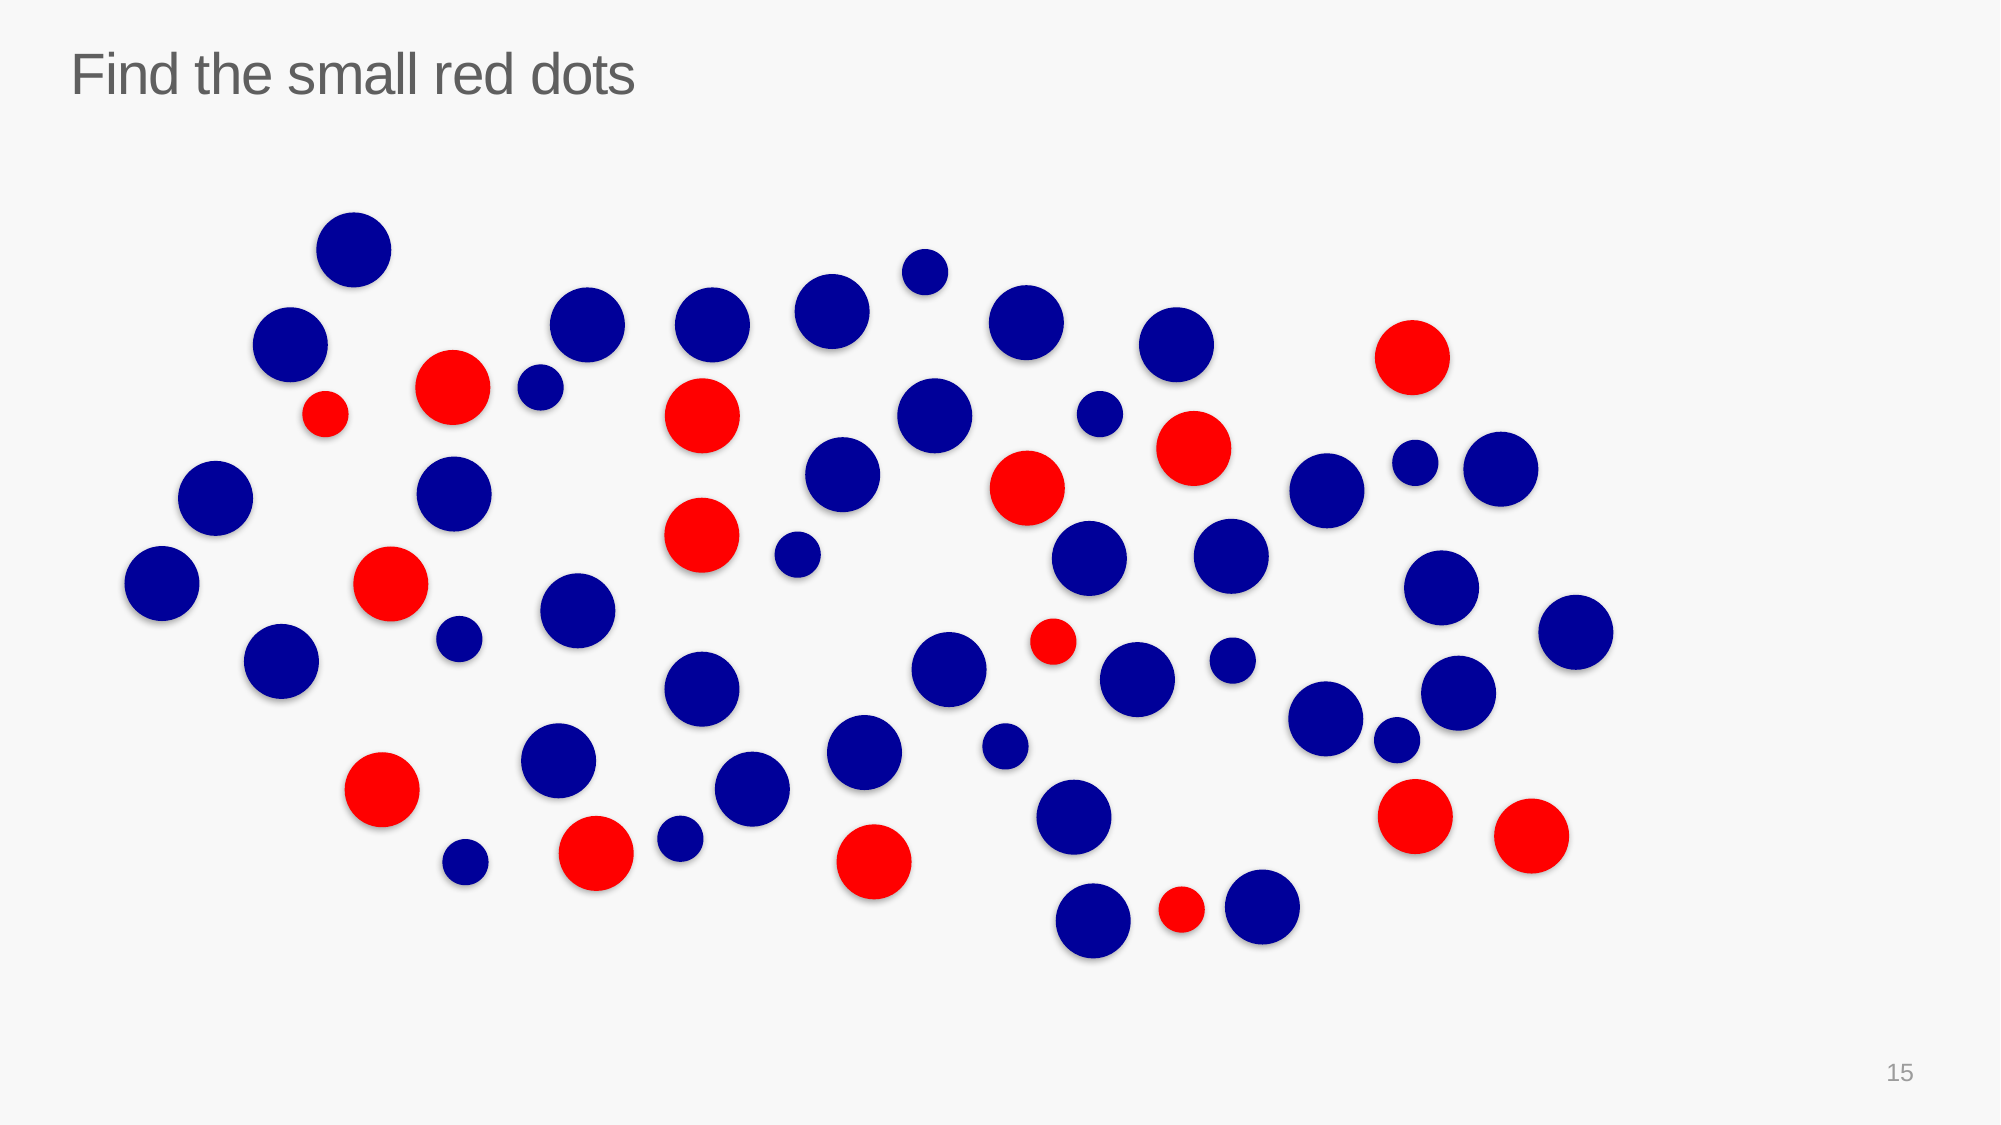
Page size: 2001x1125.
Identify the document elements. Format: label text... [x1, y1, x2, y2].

text_box [1377, 778, 1454, 855]
text_box [516, 363, 565, 412]
text_box [520, 722, 597, 800]
text_box [910, 631, 988, 708]
text_box [674, 286, 751, 364]
text_box [793, 273, 871, 350]
text_box [989, 449, 1066, 527]
text_box [1035, 778, 1113, 856]
text_box [343, 751, 421, 829]
text_box [714, 750, 791, 828]
text_box [1287, 680, 1365, 758]
text_box [415, 455, 493, 533]
text_box [1051, 520, 1128, 597]
text_box [441, 838, 490, 887]
text_box [1373, 716, 1421, 765]
text_box [549, 286, 626, 364]
text_box [539, 572, 617, 650]
text_box [835, 823, 913, 901]
text_box [1420, 654, 1497, 732]
text_box [1054, 882, 1132, 960]
text_box [988, 284, 1065, 361]
text_box [896, 377, 974, 455]
text_box [243, 623, 320, 700]
text_box [1224, 868, 1301, 946]
text_box [1157, 885, 1206, 934]
text_box [826, 714, 903, 791]
text_box [663, 496, 741, 574]
text_box [414, 349, 492, 426]
text_box [1403, 549, 1480, 627]
text_box [1462, 430, 1540, 508]
slide_number 15 [1479, 1041, 1930, 1102]
text_box [435, 615, 484, 663]
text_box [1288, 452, 1366, 530]
text_box [315, 211, 393, 289]
text_box [1193, 518, 1270, 595]
text_box [301, 390, 350, 438]
text_box [1374, 319, 1451, 396]
title Find the small red dots [70, 45, 1930, 180]
text_box [664, 377, 741, 455]
text_box [804, 436, 881, 513]
text_box [901, 248, 949, 296]
text_box [663, 650, 741, 728]
text_box [1076, 390, 1124, 438]
text_box [981, 722, 1030, 771]
text_box [123, 545, 201, 622]
text_box [1029, 617, 1078, 666]
text_box [252, 306, 329, 384]
text_box [1537, 594, 1615, 671]
text_box [1391, 439, 1440, 487]
text_box [557, 815, 635, 892]
text_box [1099, 641, 1176, 718]
text_box [1155, 410, 1233, 487]
text_box [656, 814, 705, 863]
text_box [1138, 306, 1215, 384]
text_box [352, 545, 430, 623]
text_box [1493, 797, 1570, 875]
text_box [1208, 636, 1257, 685]
text_box [773, 530, 822, 579]
text_box [177, 460, 254, 537]
